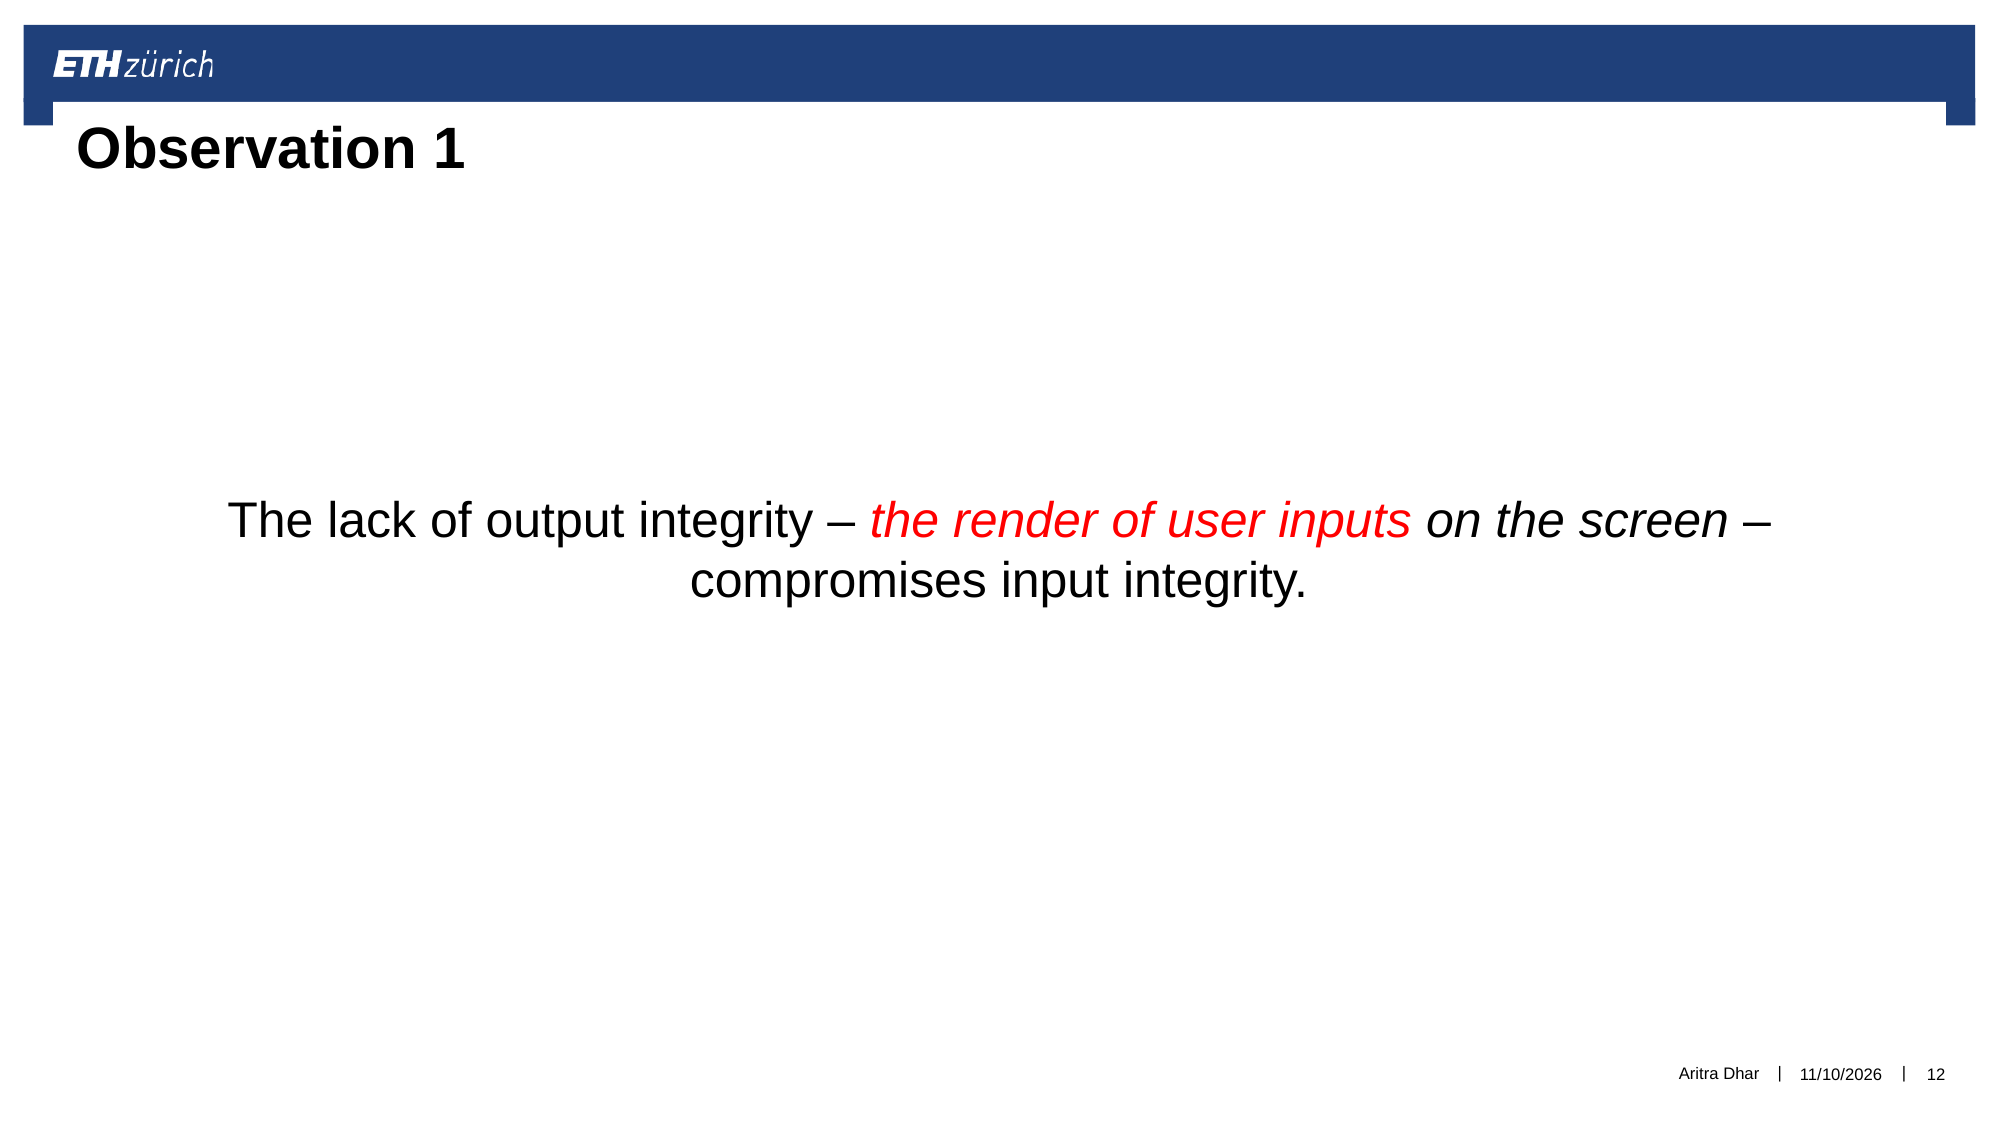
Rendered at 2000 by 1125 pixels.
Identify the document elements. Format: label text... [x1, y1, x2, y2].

title Observation 1 [53, 101, 1946, 262]
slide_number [1790, 1034, 1892, 1112]
list The lack of output integrity – the render of user inputs on the screen – compromises input integrity. [53, 487, 1946, 625]
slide_number 12 [1906, 1034, 1966, 1112]
footer Aritra Dhar [999, 1034, 1760, 1111]
